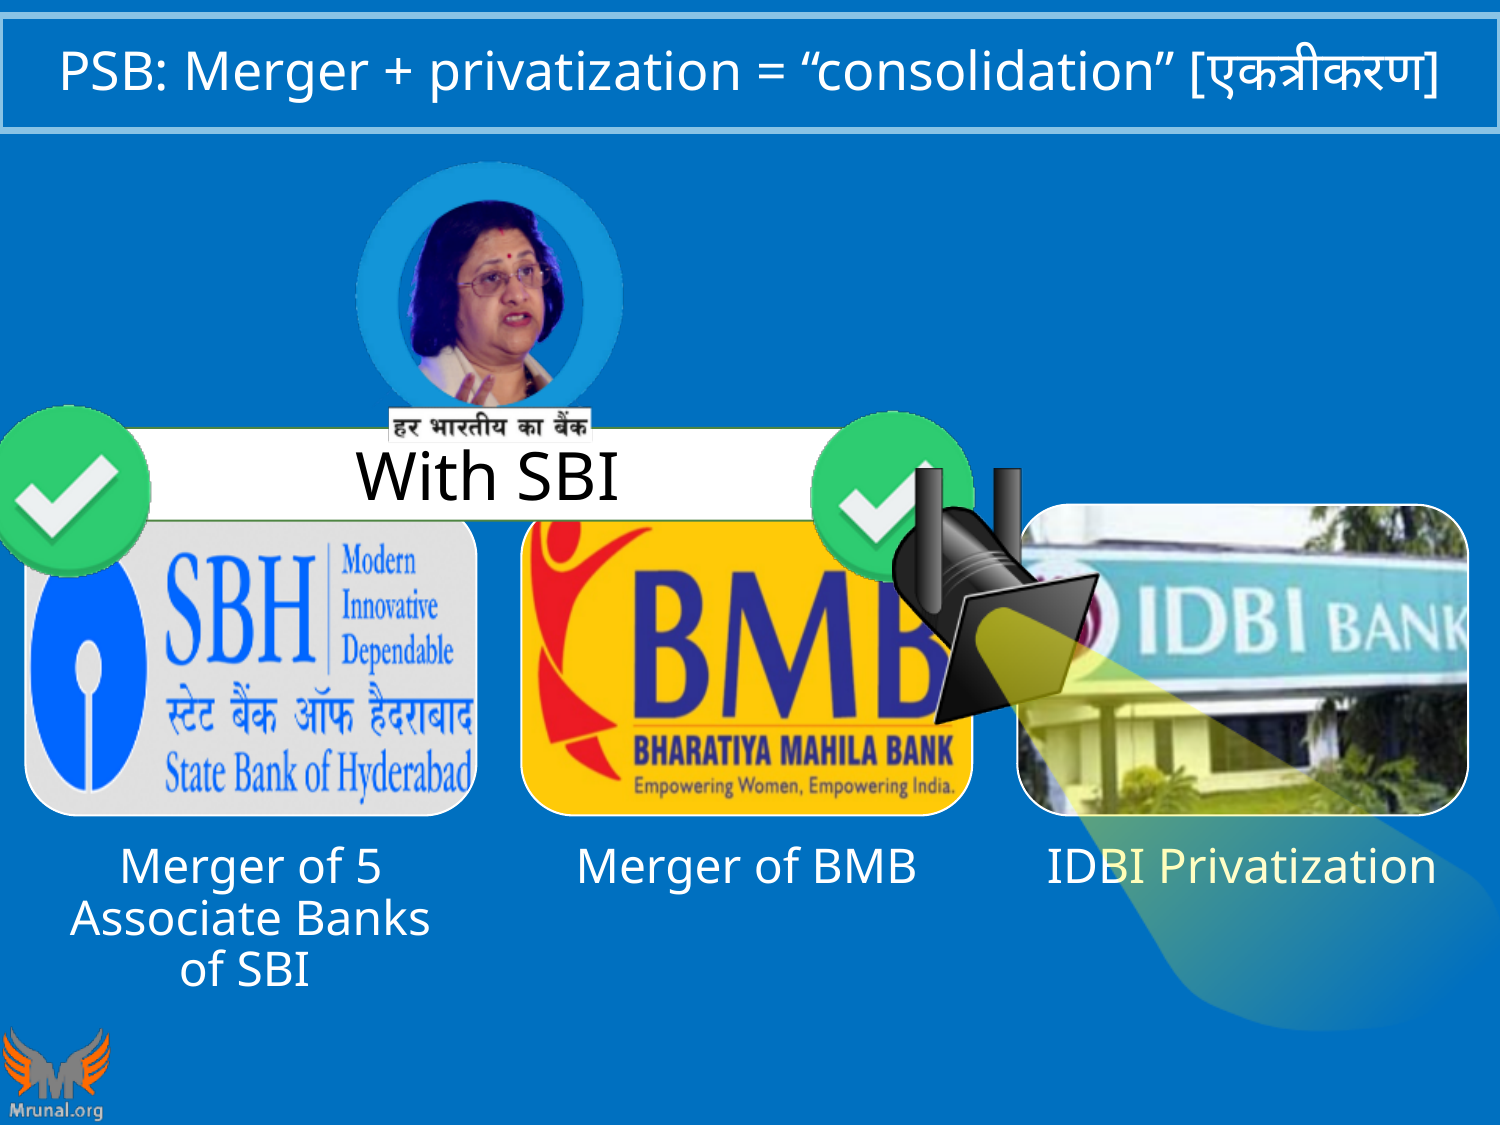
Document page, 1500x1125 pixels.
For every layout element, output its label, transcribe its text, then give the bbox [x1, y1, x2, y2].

picture [0, 1024, 114, 1125]
text_box With SBI [167, 426, 795, 465]
picture [334, 150, 649, 454]
picture [795, 395, 1500, 1074]
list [25, 465, 892, 1022]
picture [0, 389, 167, 586]
title PSB: Merger + privatization = “consolidation” [एकत्रीकरण] [0, 12, 1500, 134]
